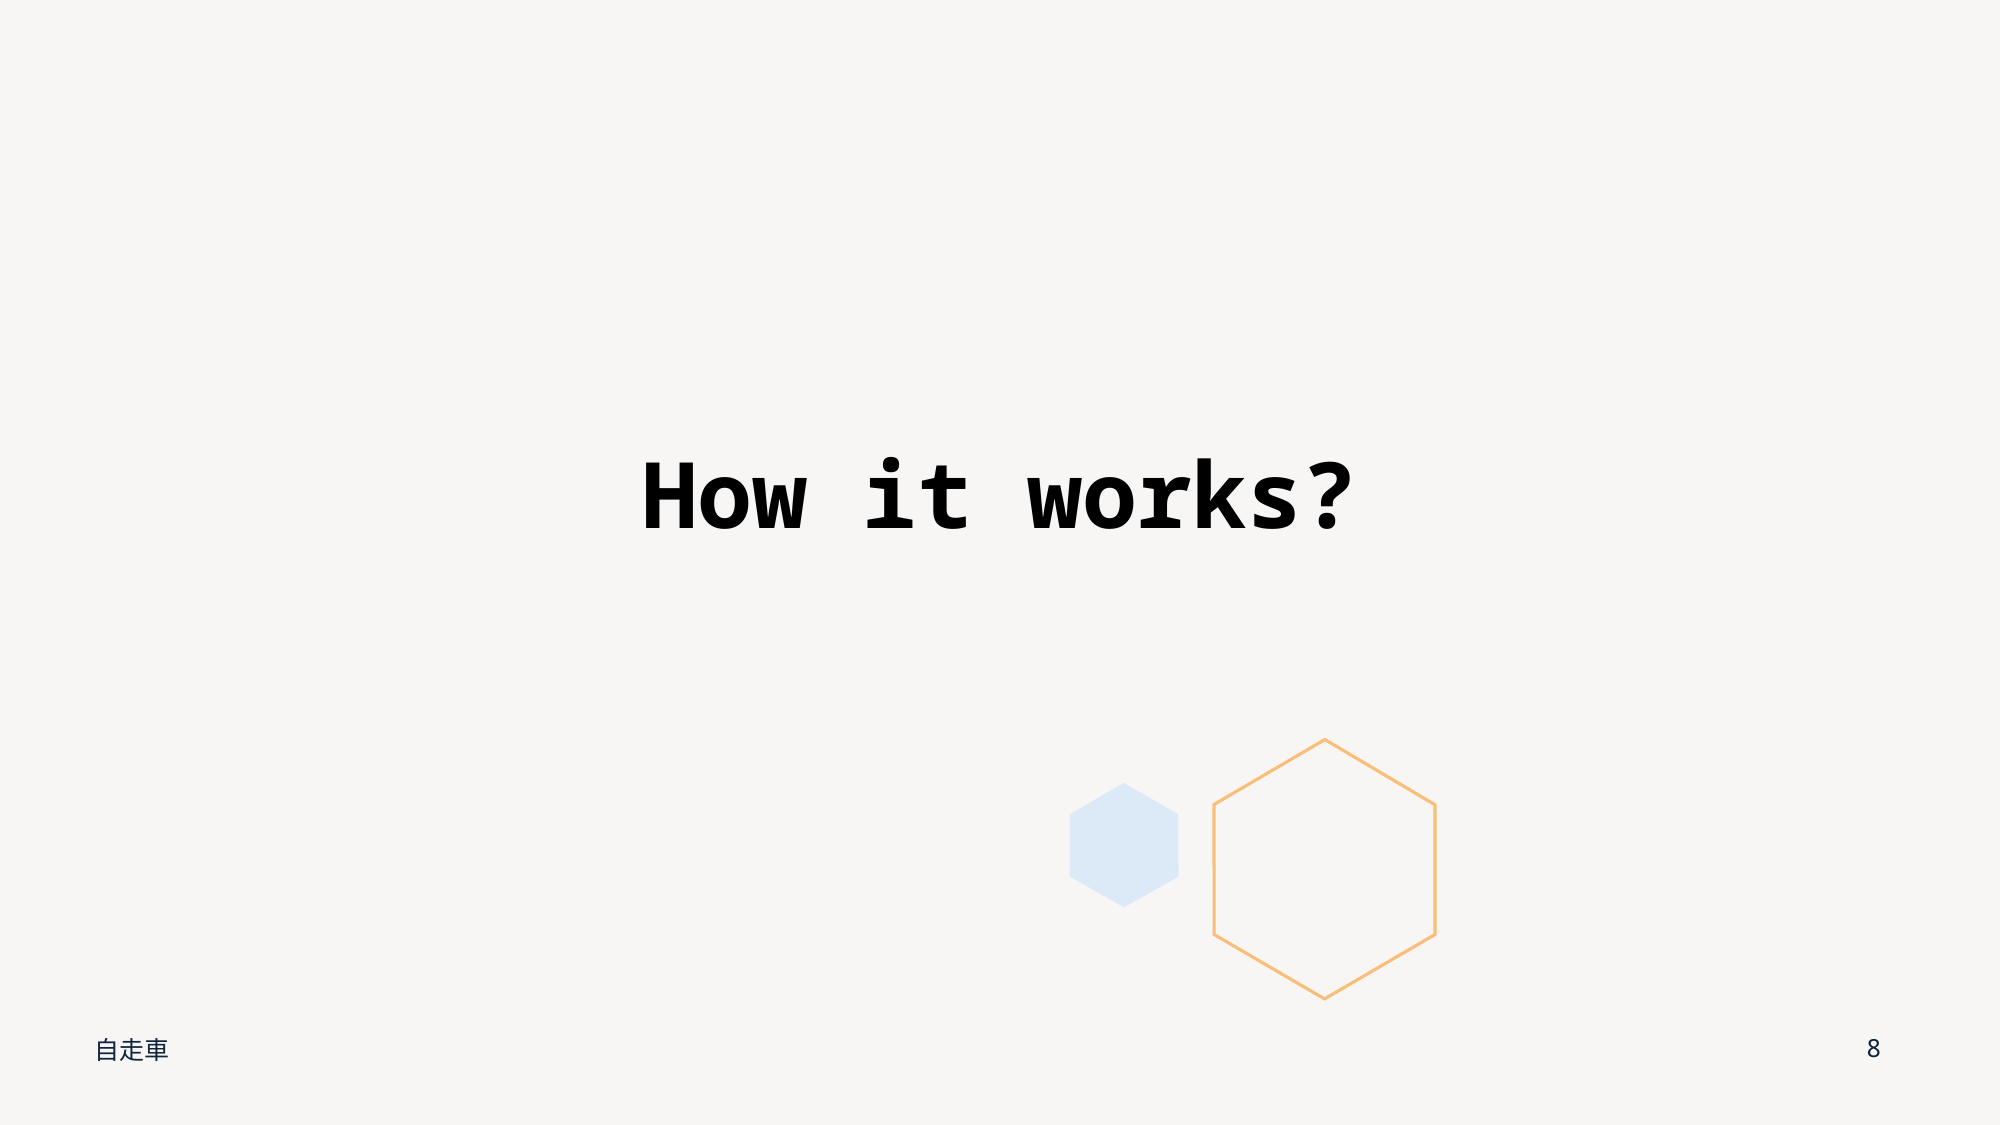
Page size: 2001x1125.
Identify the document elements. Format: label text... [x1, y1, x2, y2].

title How it works? [194, 442, 1229, 563]
slide_number 8 [1836, 1020, 1912, 1080]
footer 自走車 [79, 1020, 755, 1080]
picture [1229, 86, 1927, 863]
